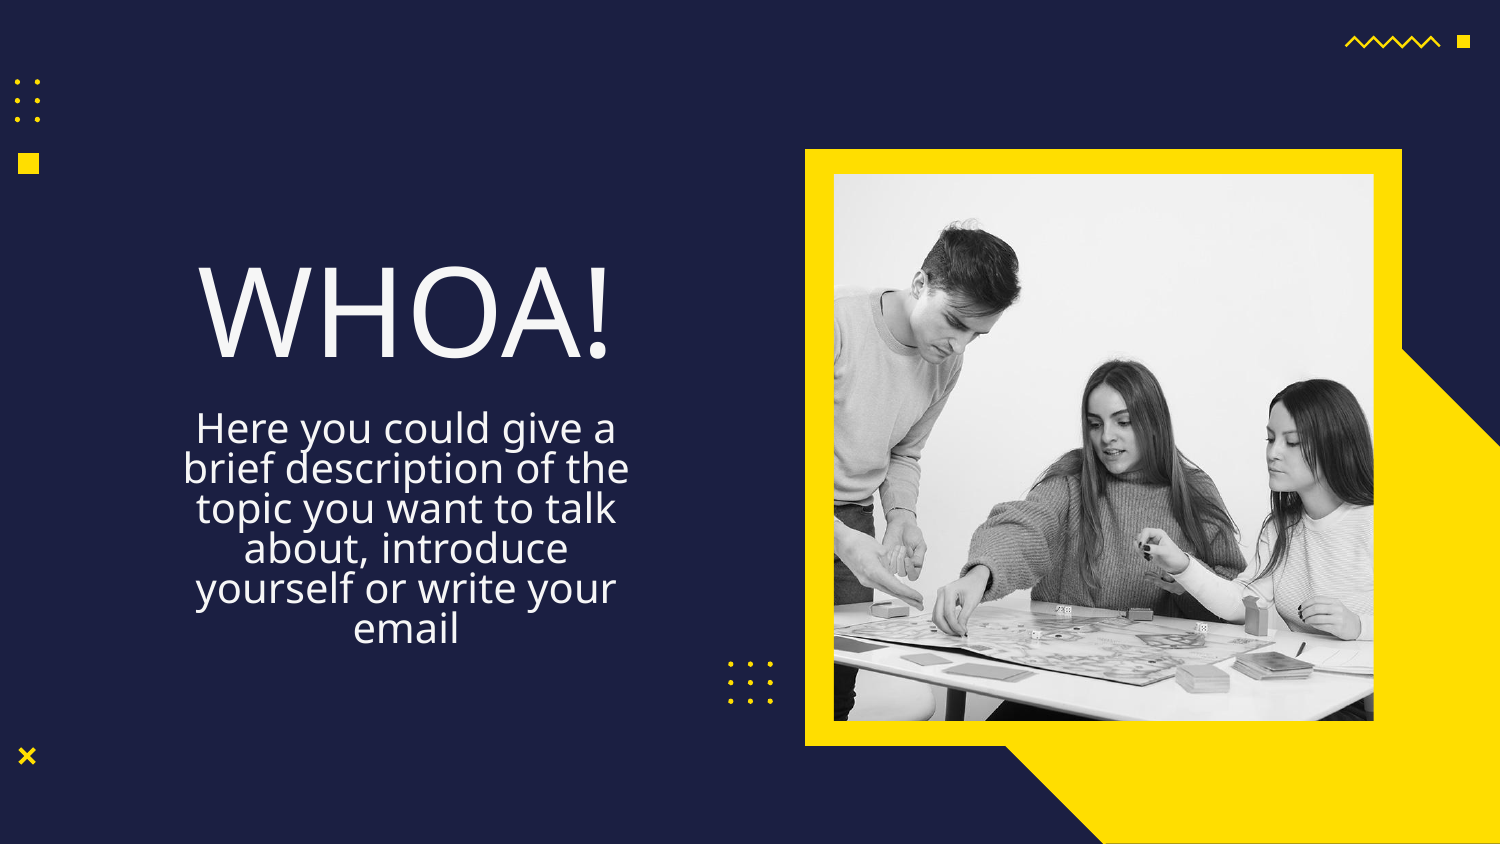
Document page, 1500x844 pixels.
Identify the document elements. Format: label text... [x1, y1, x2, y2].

title WHOA! [157, 208, 655, 398]
picture [833, 174, 1374, 721]
subtitle Here you could give a brief description of the topic you want to talk about, introduce yourself or write your email [157, 398, 655, 592]
